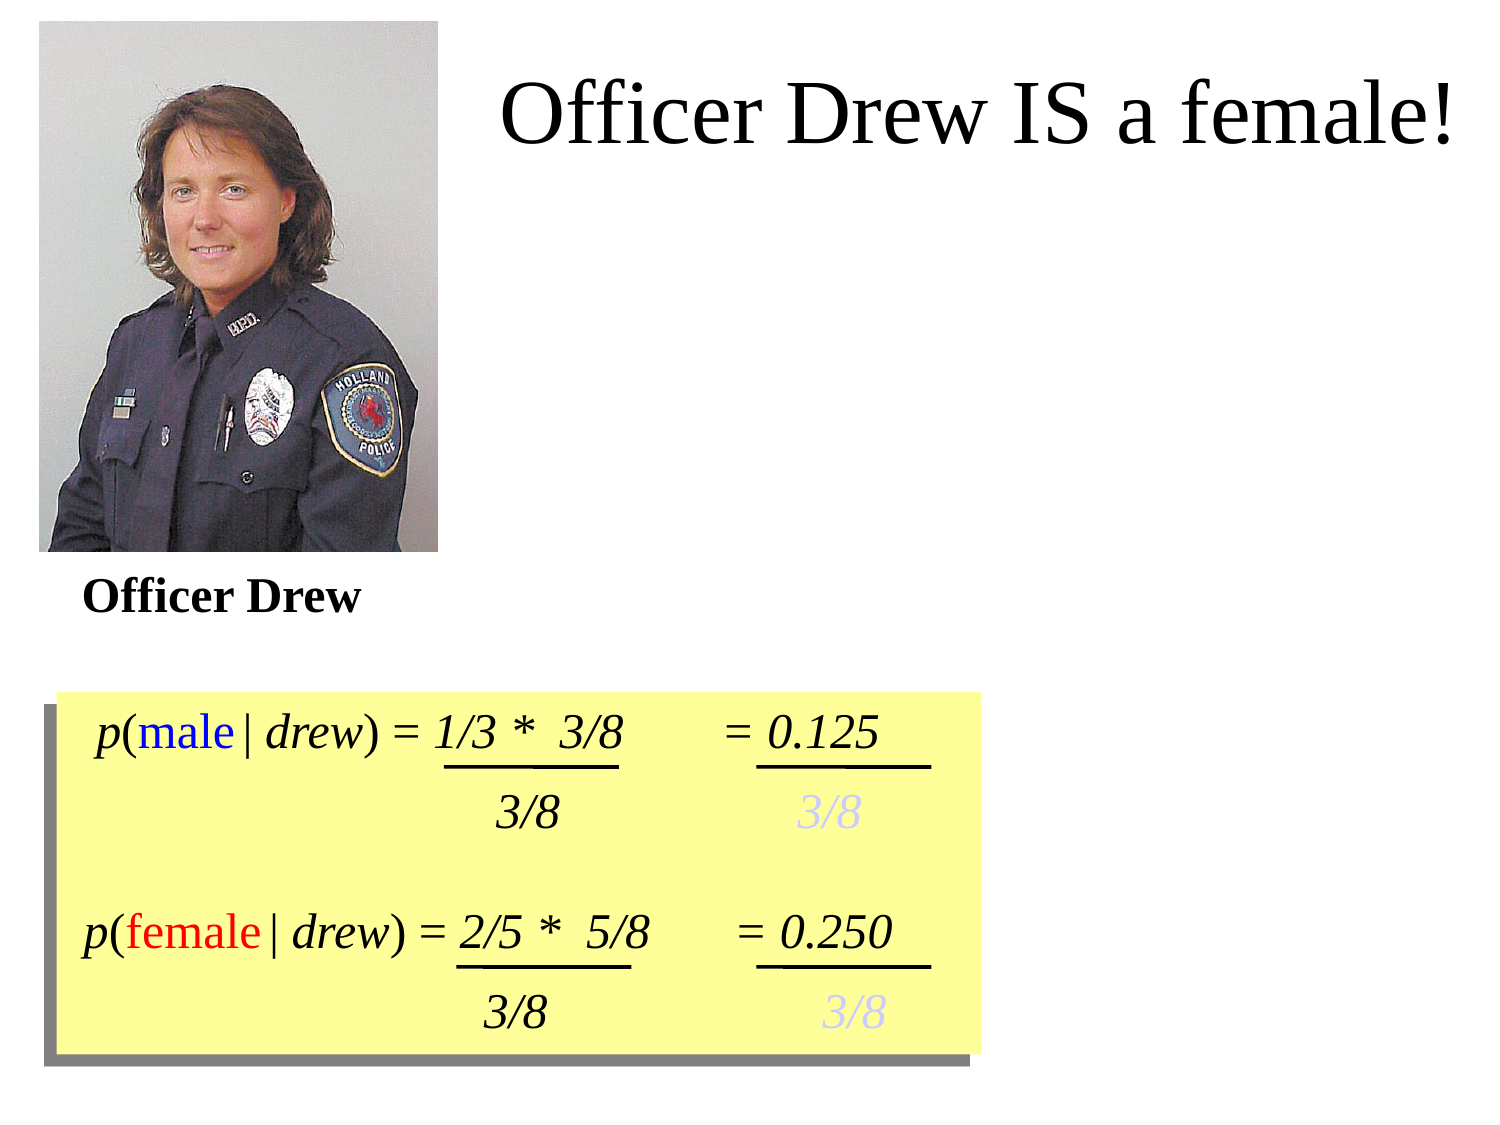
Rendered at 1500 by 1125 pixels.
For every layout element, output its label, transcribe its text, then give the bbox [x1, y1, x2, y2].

text_box p(male | drew) = 1/3 * 3/8 = 0.125 3/8 3/8 [81, 691, 1269, 848]
text_box p(female | drew) = 2/5 * 5/8 = 0.250 3/8 3/8 [68, 891, 1257, 1047]
text_box Officer Drew IS a female! [484, 44, 1476, 169]
text_box [56, 691, 982, 1055]
picture [39, 21, 438, 553]
text_box Officer Drew [66, 560, 377, 630]
